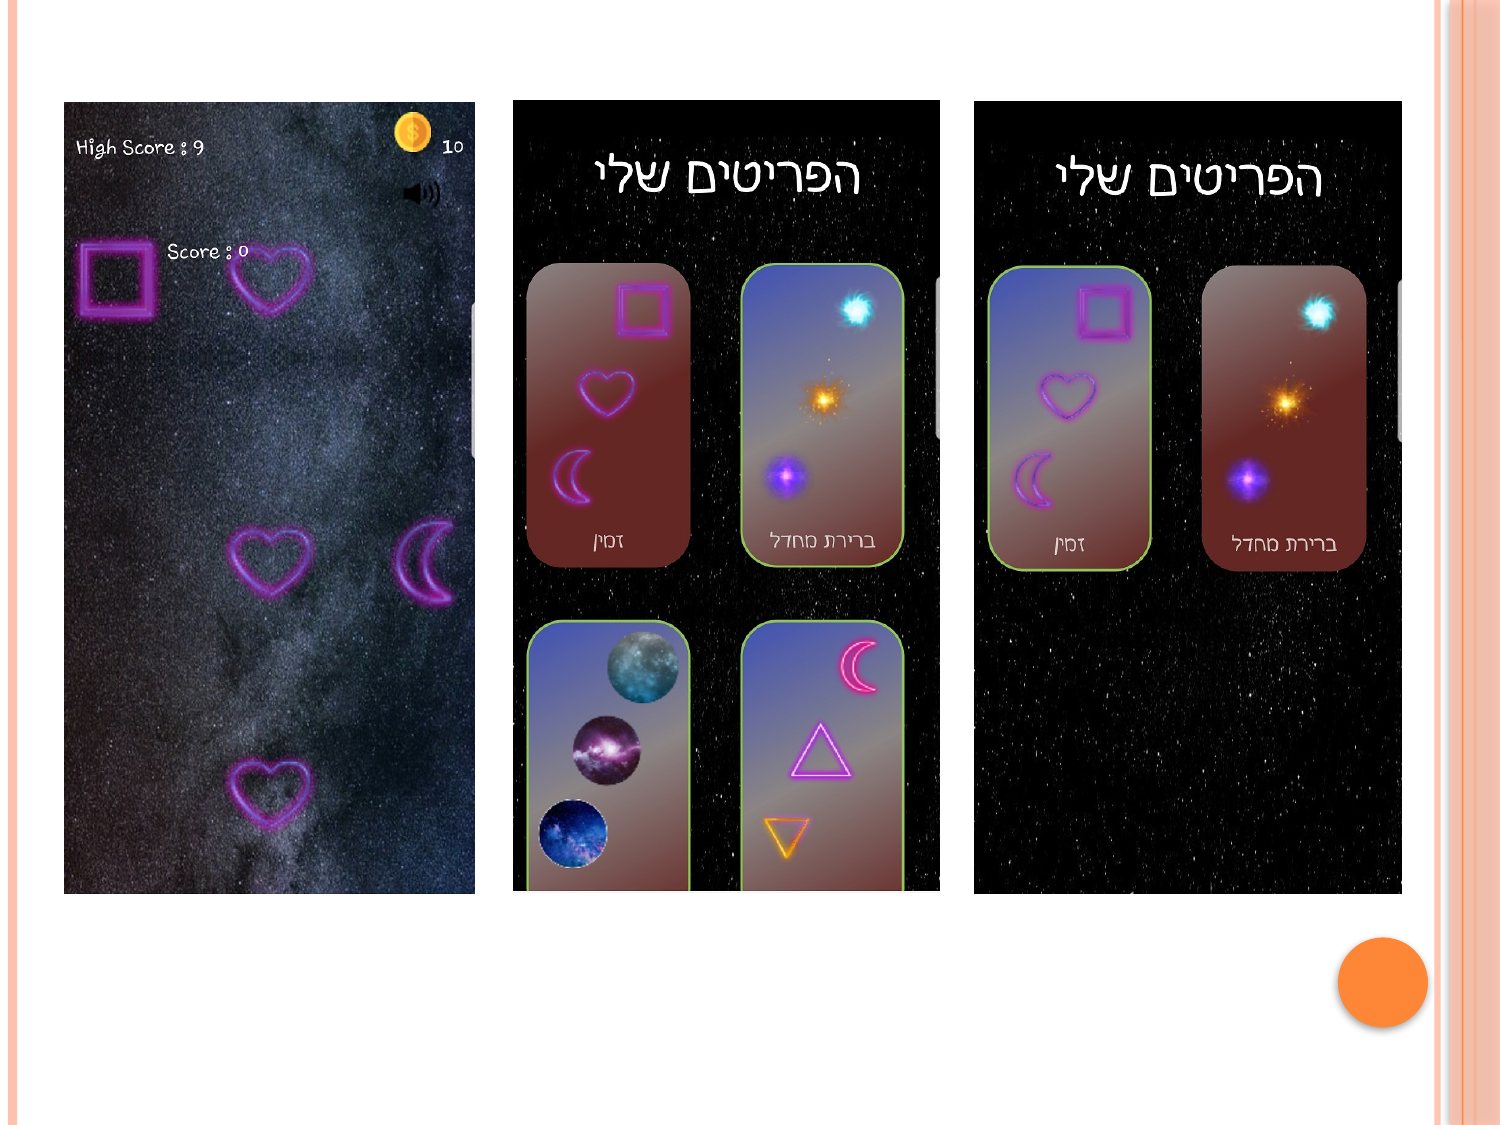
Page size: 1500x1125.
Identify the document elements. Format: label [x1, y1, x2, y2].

picture [513, 100, 940, 893]
picture [64, 102, 476, 894]
picture [973, 101, 1402, 894]
